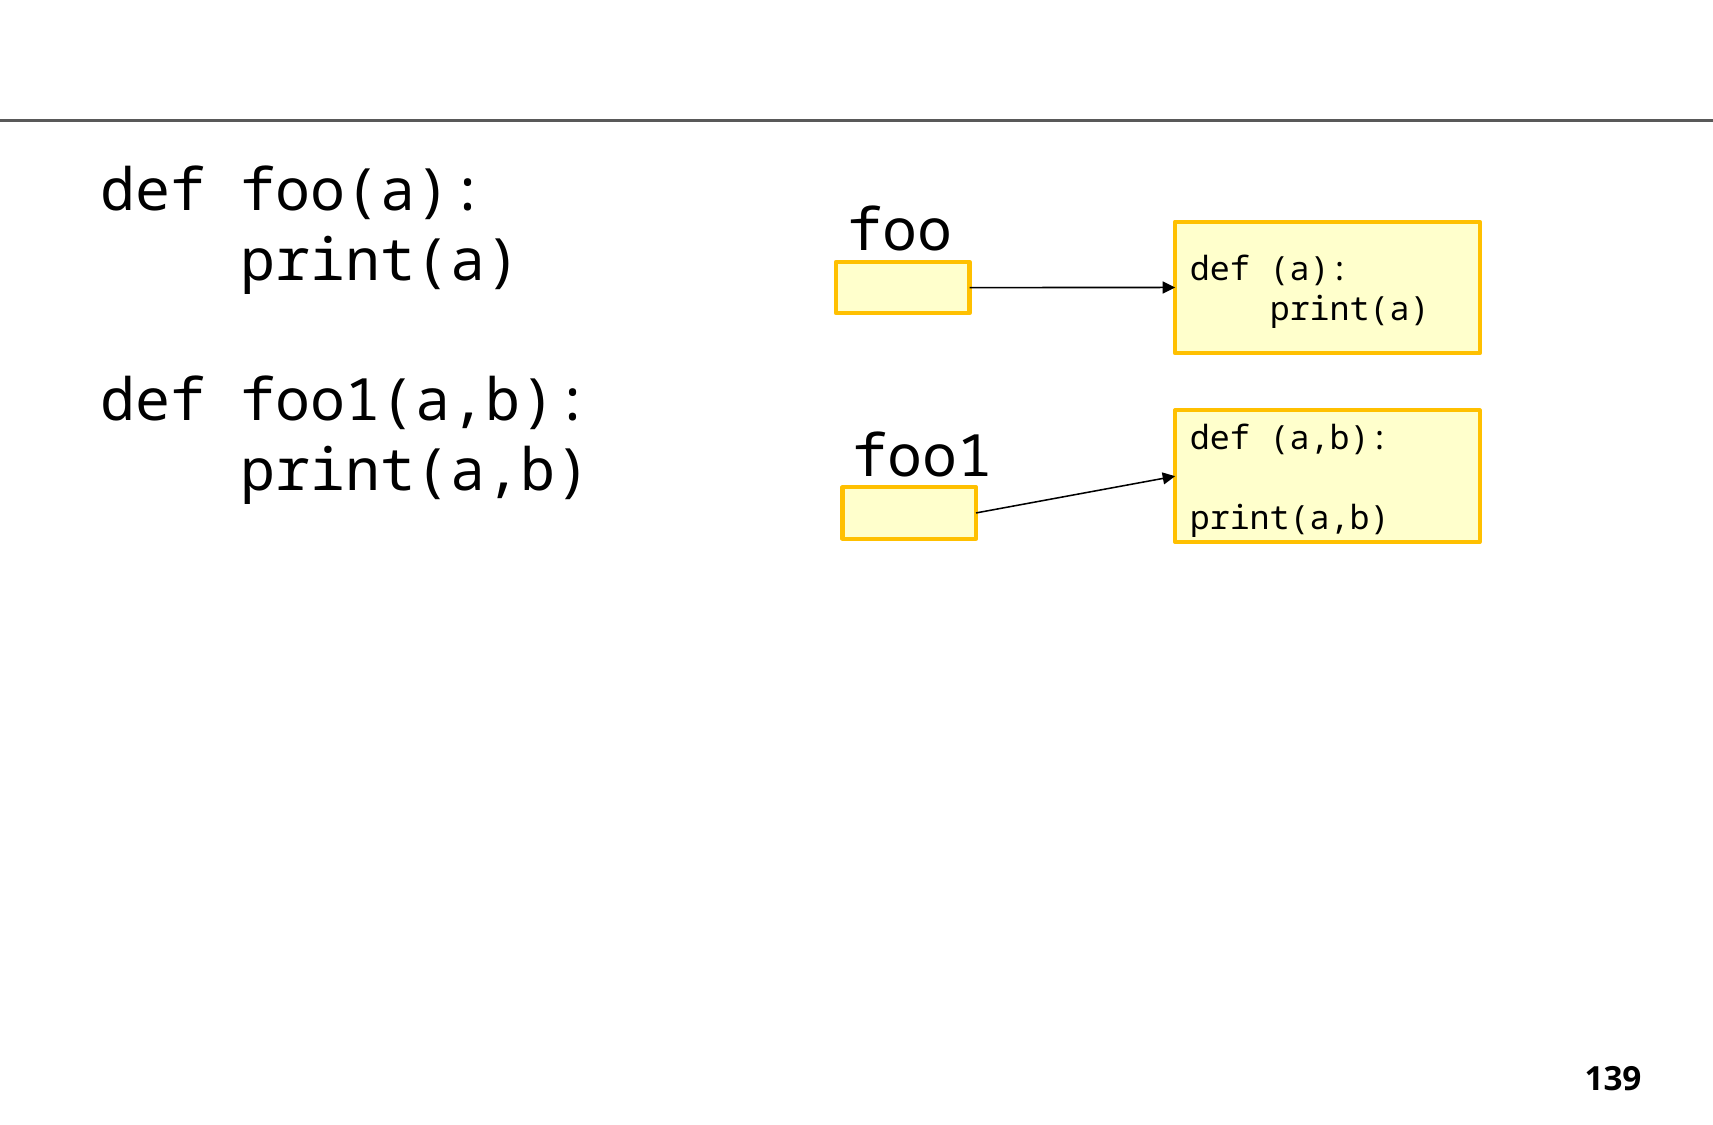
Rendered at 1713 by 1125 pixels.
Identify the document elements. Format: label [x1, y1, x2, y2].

text_box [85, 145, 606, 510]
text_box [832, 185, 1482, 355]
text_box [837, 408, 1482, 544]
